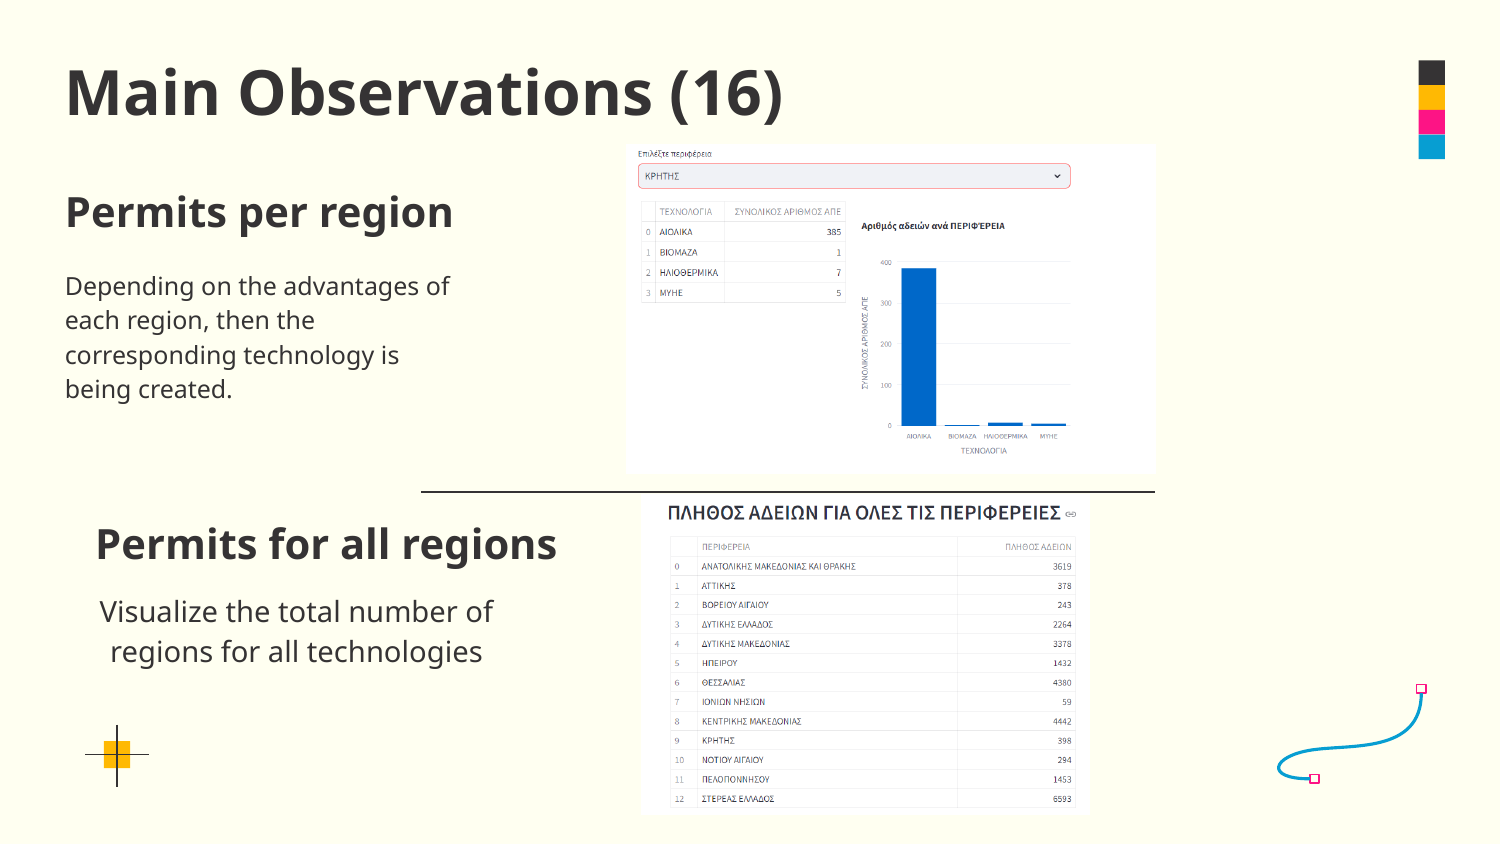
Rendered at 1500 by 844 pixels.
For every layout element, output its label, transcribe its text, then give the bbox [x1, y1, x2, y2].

text_box Visualize the total number of regions for all technologies [80, 583, 514, 774]
subtitle Permits per region [49, 157, 568, 251]
picture [641, 494, 1090, 815]
subtitle Depending on the advantages of each region, then the corresponding technology is being created. [49, 251, 483, 452]
title Main Observations (16) [49, 37, 1314, 132]
text_box Permits for all regions [80, 489, 598, 583]
picture [626, 144, 1156, 474]
